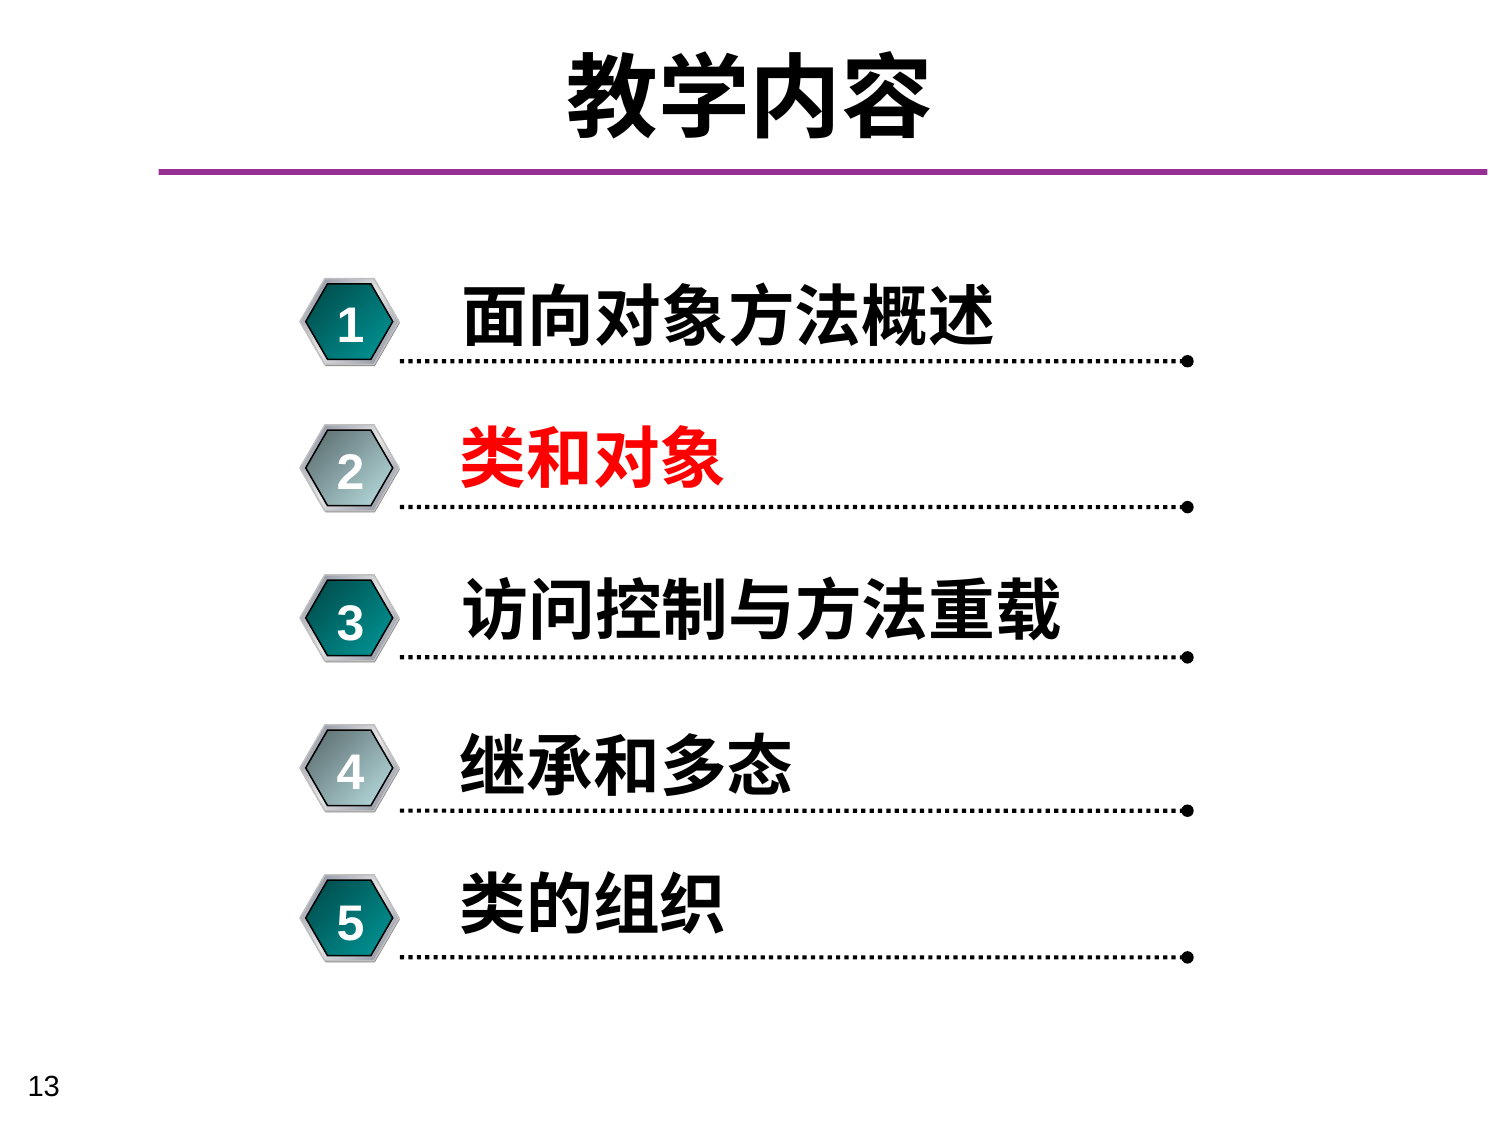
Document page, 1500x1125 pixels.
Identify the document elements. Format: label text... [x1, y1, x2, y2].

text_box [299, 574, 400, 663]
text_box 继承和多态 [445, 716, 809, 811]
picture [1095, 849, 1500, 1103]
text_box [299, 724, 400, 813]
footer 13 [12, 1059, 176, 1125]
text_box 类和对象 [444, 408, 742, 504]
text_box [1179, 355, 1194, 368]
text_box 类的组织 [444, 853, 742, 949]
text_box [1179, 804, 1194, 817]
text_box [1179, 651, 1194, 664]
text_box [299, 278, 400, 367]
text_box 面向对象方法概述 [446, 266, 1011, 361]
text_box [299, 424, 400, 513]
text_box [1179, 951, 1194, 964]
title 教学内容 [24, 37, 1476, 151]
text_box 访问控制与方法重载 [446, 560, 1078, 655]
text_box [299, 874, 400, 963]
text_box [1179, 500, 1194, 514]
